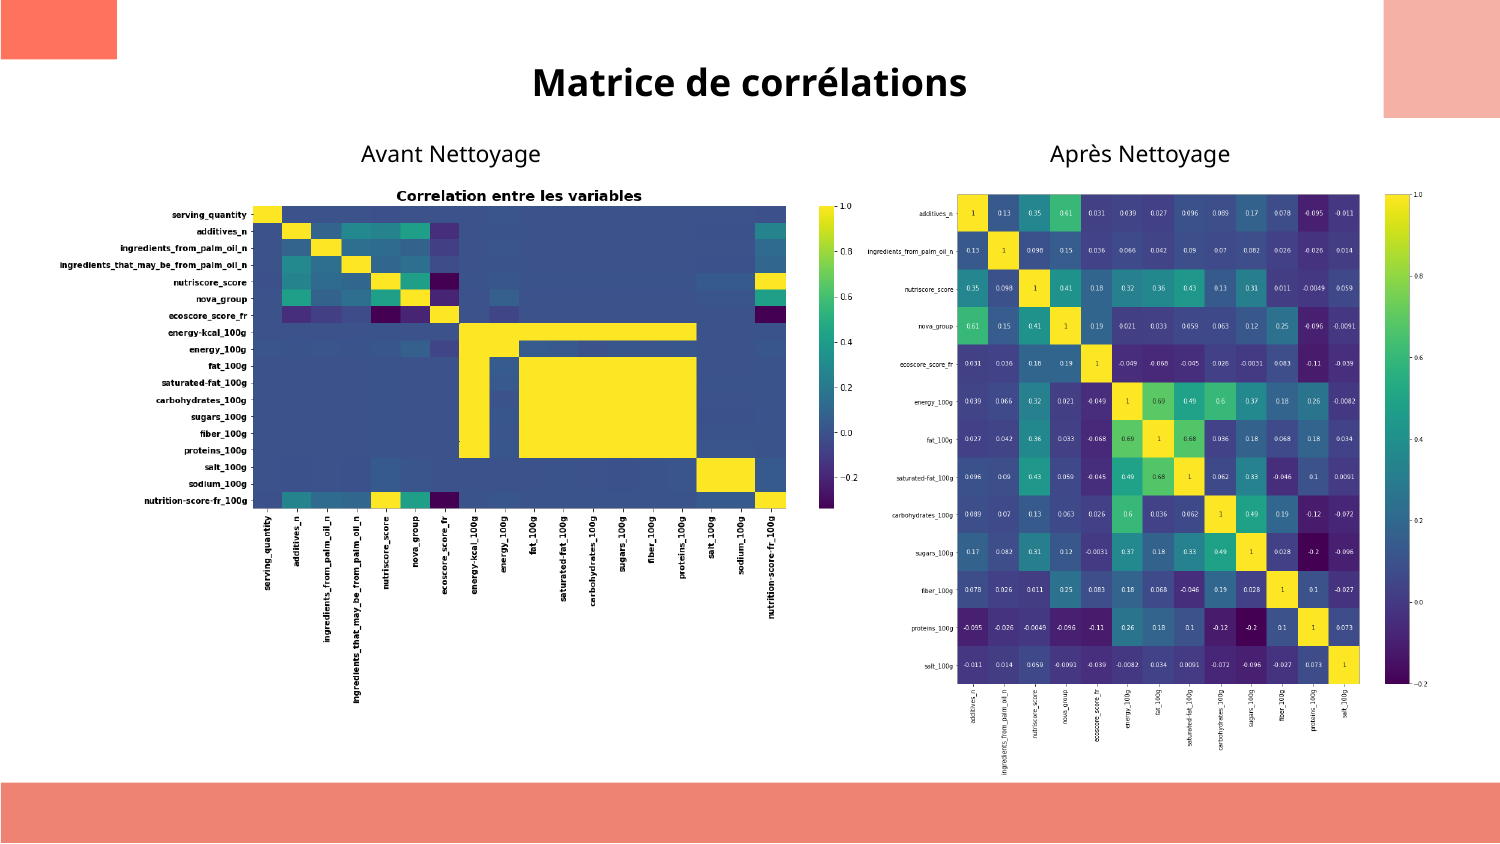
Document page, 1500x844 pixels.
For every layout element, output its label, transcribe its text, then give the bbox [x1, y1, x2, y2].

picture [53, 172, 1432, 778]
text_box Après Nettoyage [1035, 126, 1261, 170]
text_box Avant Nettoyage [346, 126, 572, 182]
title Matrice de corrélations [97, 45, 1402, 119]
